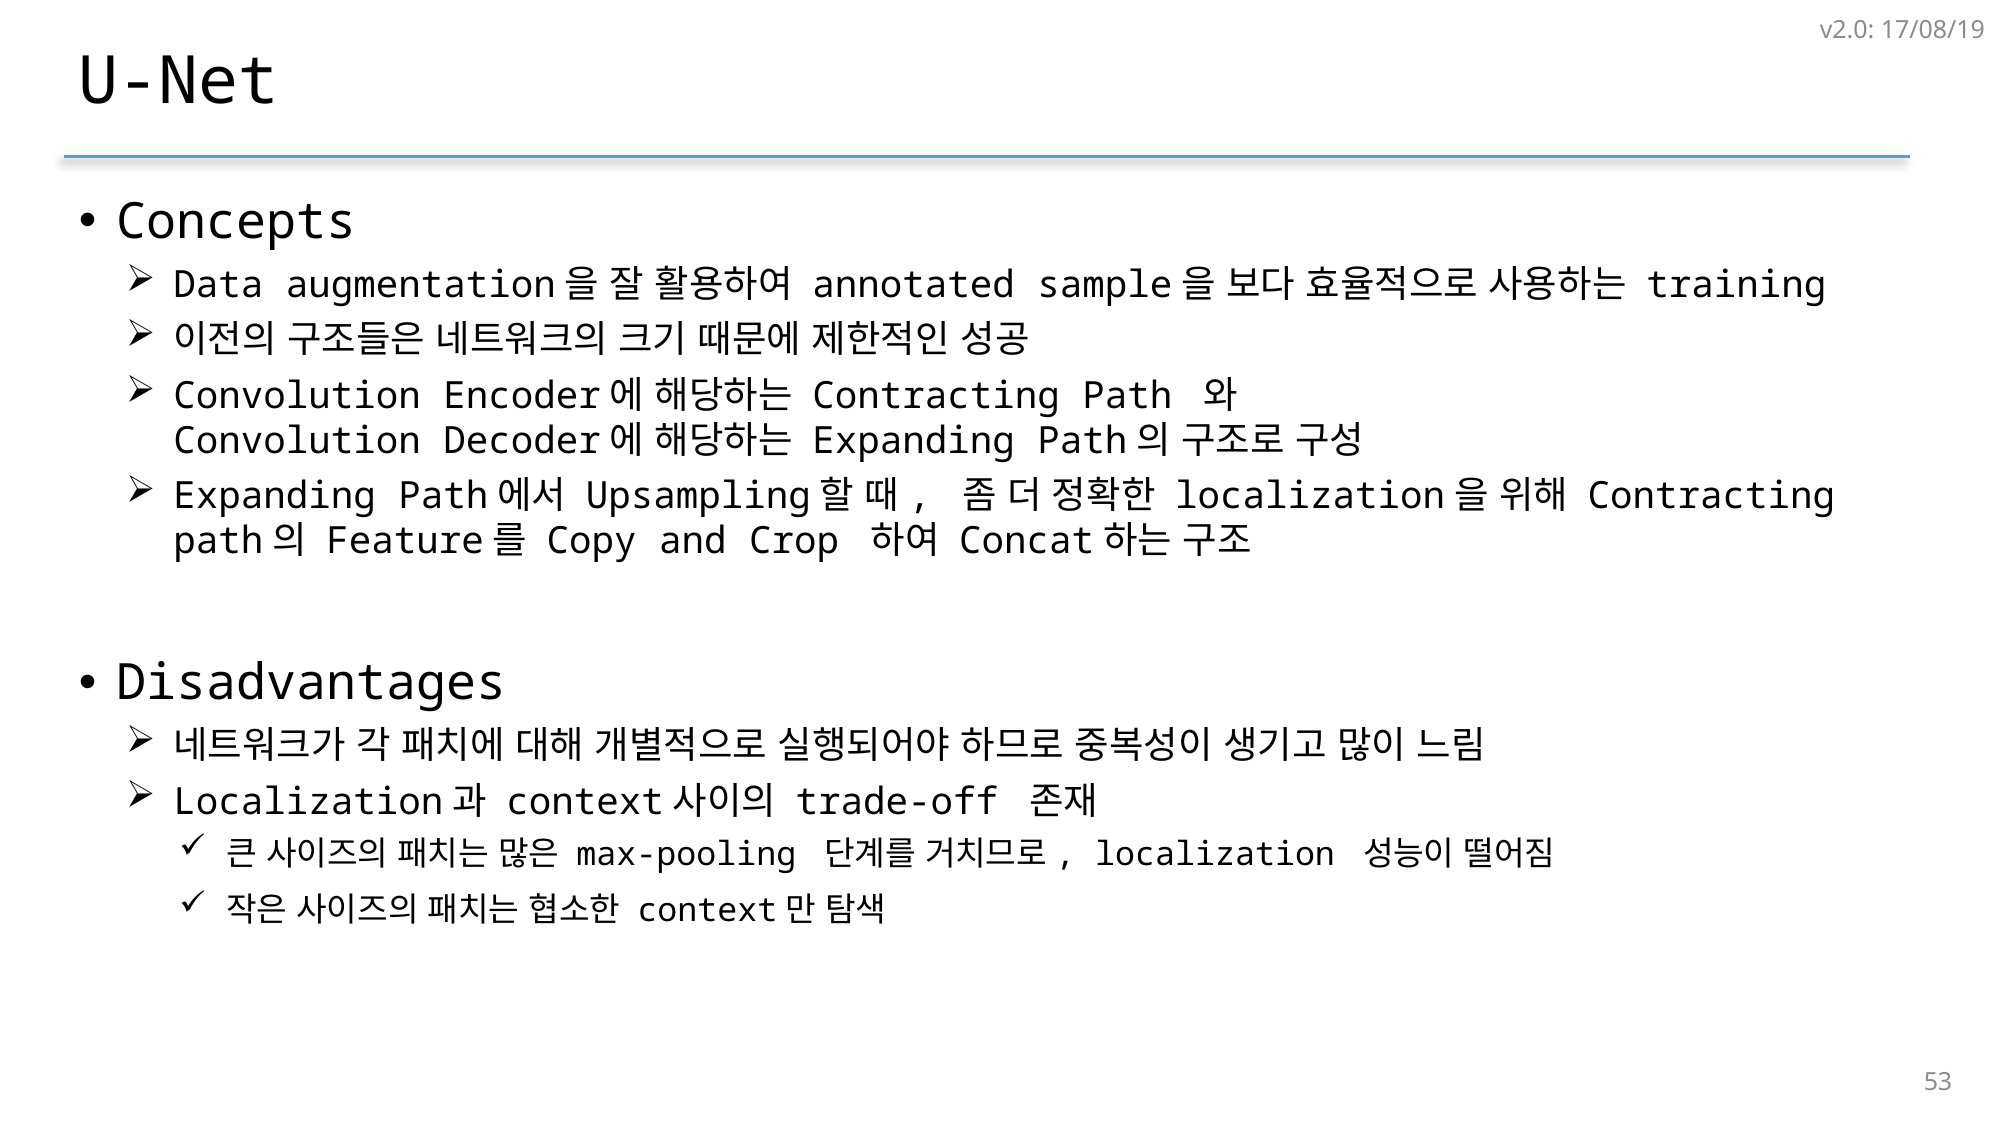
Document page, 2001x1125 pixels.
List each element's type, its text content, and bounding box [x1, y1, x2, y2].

footer v2.0: 17/08/19 [1325, 0, 2000, 61]
slide_number 52 [1517, 1052, 1968, 1113]
title U-Net [63, 26, 1911, 138]
list Concepts Data augmentation을 잘 활용하여 annotated sample을 보다 효율적으로 사용하는 training 이전의 구조들은 네트워크의 크기 때문에 제한적인 성공 Convolution Encoder에 해당하는 Contracting Path 와 Convolution Decoder에 해당하는 Expanding Path의 구조로 구성 Expanding Path에서 Upsampling할 때, 좀 더 정확한 localization을 위해 Contracting path의 Feature를 Copy and Crop 하여 Concat하는 구조 Disadvantages 네트워크가 각 패치에 대해 개별적으로 실행되어야 하므로 중복성이 생기고 많이 느림 Localization과 context사이의 trade-off 존재 큰 사이즈의 패치는 많은 max-pooling 단계를 거치므로, localization 성능이 떨어짐 작은 사이즈의 패치는 협소한 context만 탐색 [63, 188, 1911, 1083]
